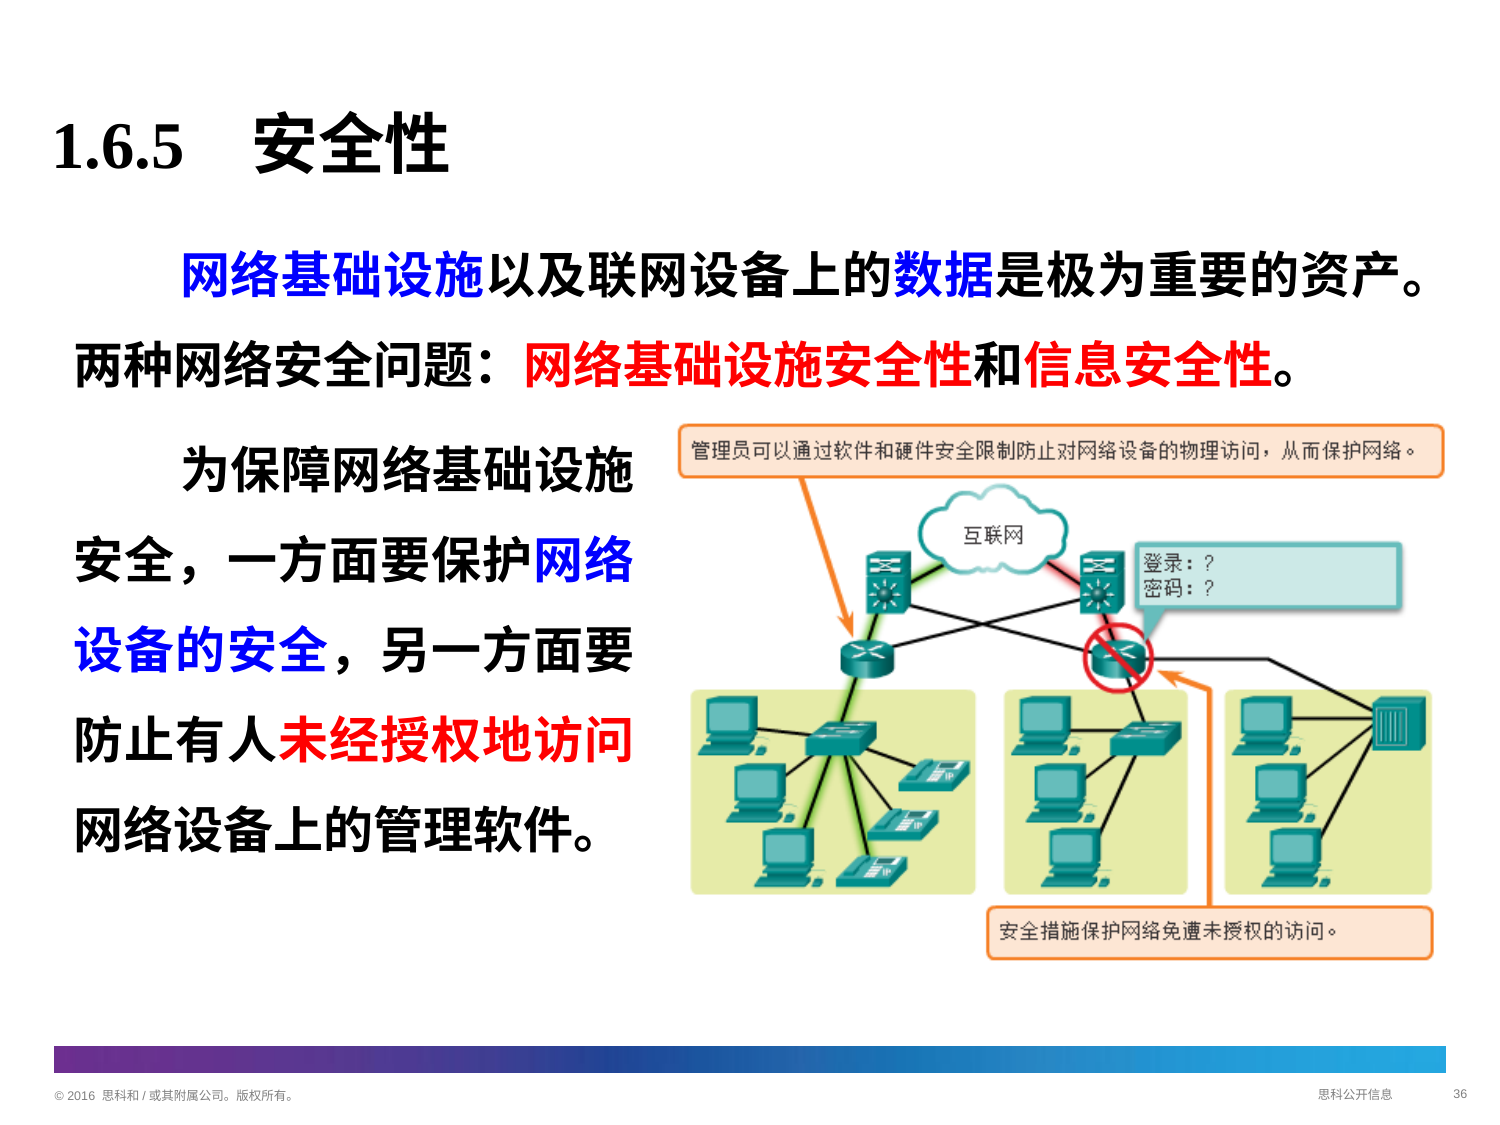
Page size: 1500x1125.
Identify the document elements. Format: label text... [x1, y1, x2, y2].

picture [54, 1046, 1446, 1073]
text_box 网络基础设施以及联网设备上的数据是极为重要的资产。两种网络安全问题：网络基础设施安全性和信息安全性。 [58, 206, 1418, 402]
picture [661, 413, 1459, 973]
title 1.6.5 安全性 [37, 70, 1337, 189]
text_box 为保障网络基础设施安全，一方面要保护网络设备的安全，另一方面要防止有人未经授权地访问网络设备上的管理软件。 [58, 401, 650, 867]
